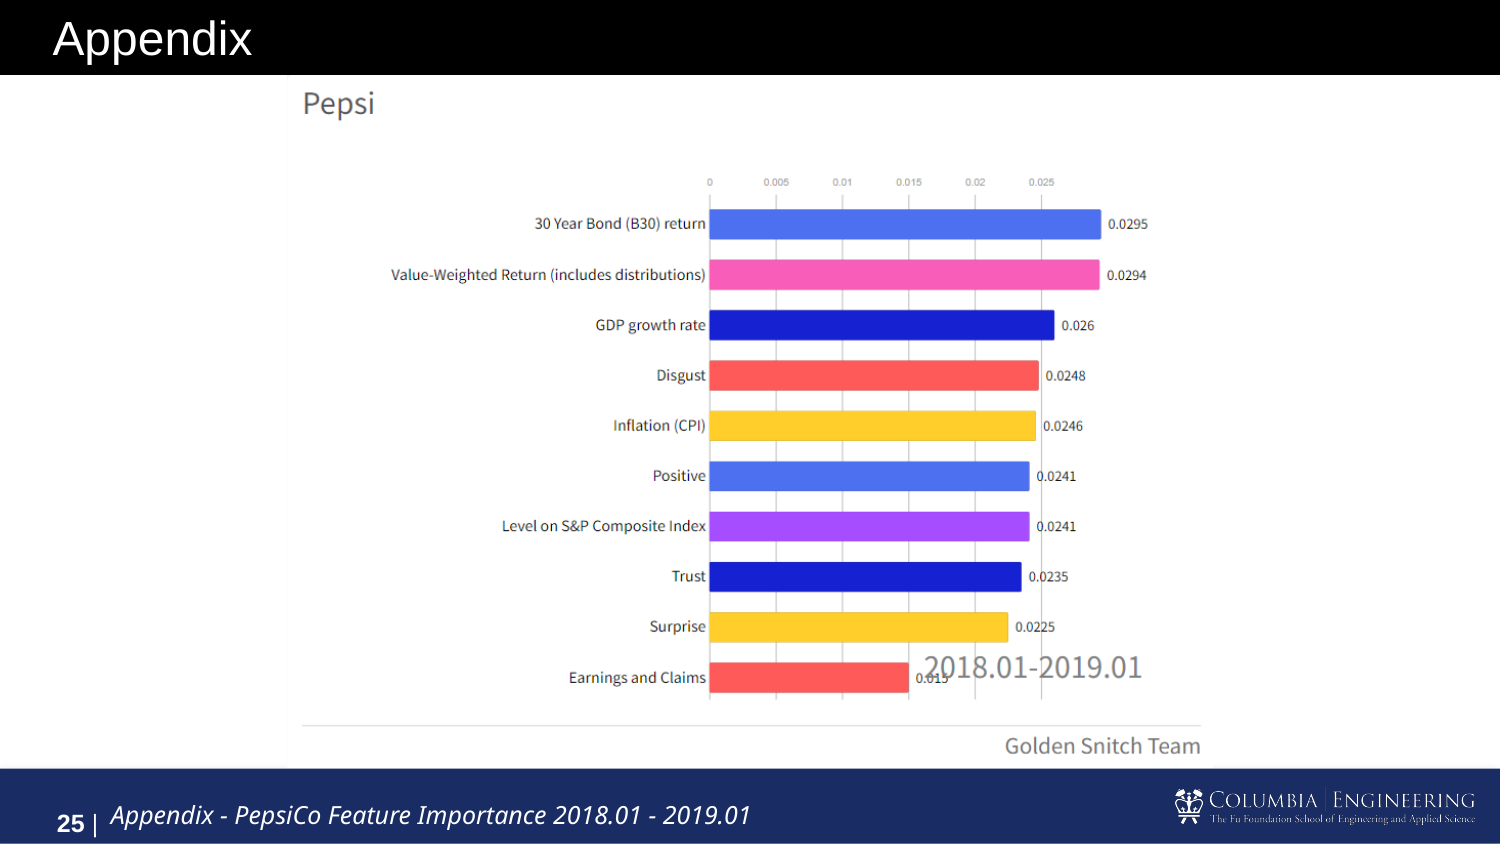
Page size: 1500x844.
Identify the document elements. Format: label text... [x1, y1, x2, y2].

title Appendix [37, 0, 750, 156]
text_box Appendix - PepsiCo Feature Importance 2018.01 - 2019.01 [95, 795, 970, 834]
picture [1175, 787, 1475, 825]
picture [286, 75, 1214, 768]
